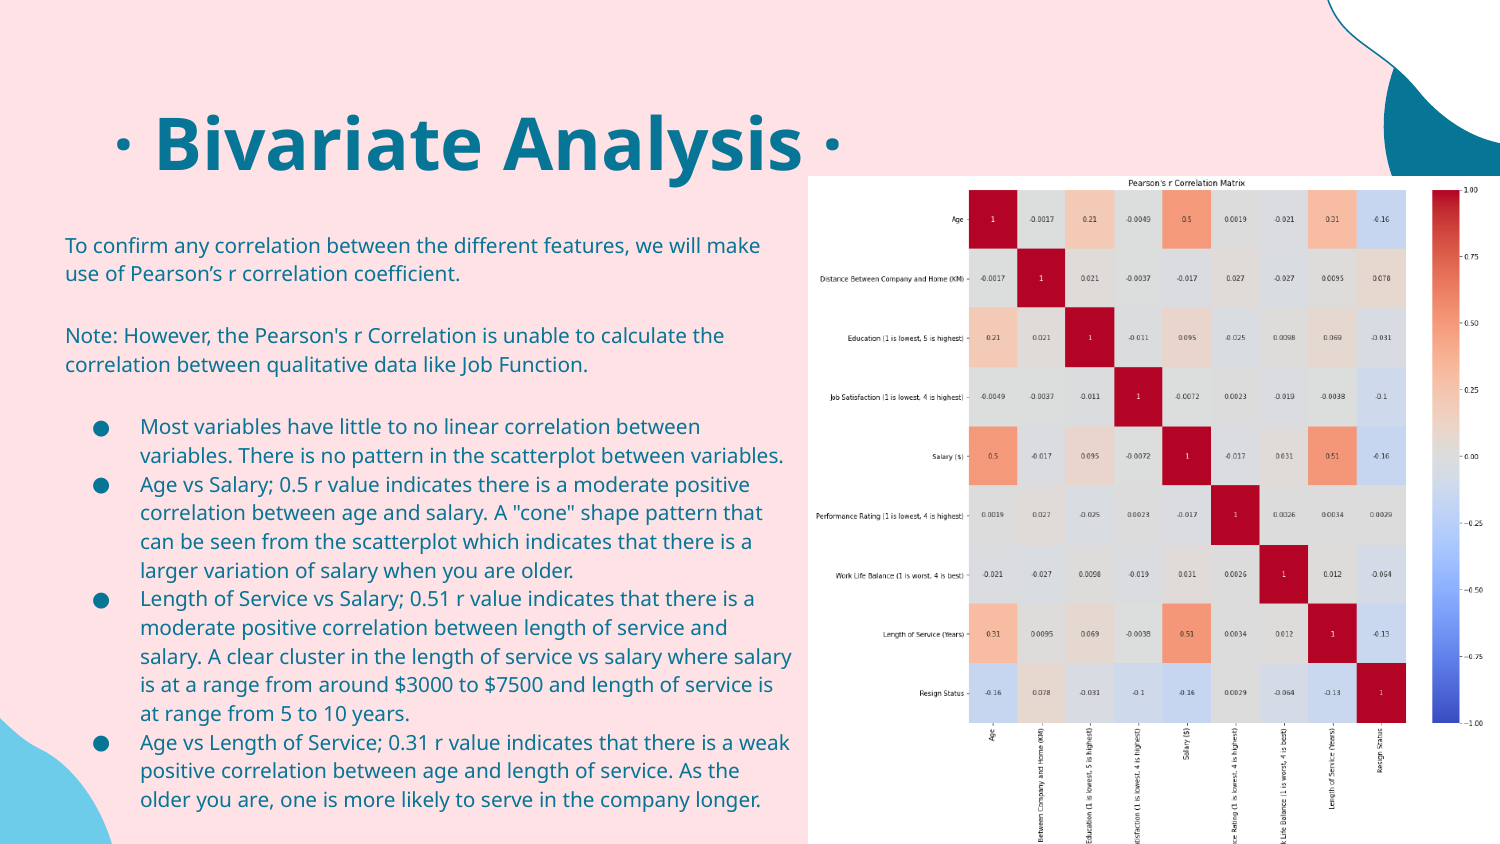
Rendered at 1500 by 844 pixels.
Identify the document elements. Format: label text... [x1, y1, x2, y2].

list To confirm any correlation between the different features, we will make use of Pearson’s r correlation coefficient. Note: However, the Pearson's r Correlation is unable to calculate the correlation between qualitative data like Job Function. Most variables have little to no linear correlation between variables. There is no pattern in the scatterplot between variables. Age vs Salary; 0.5 r value indicates there is a moderate positive correlation between age and salary. A "cone" shape pattern that can be seen from the scatterplot which indicates that there is a larger variation of salary when you are older. Length of Service vs Salary; 0.51 r value indicates that there is a moderate positive correlation between length of service and salary. A clear cluster in the length of service vs salary where salary is at a range from around $3000 to $7500 and length of service is at range from 5 to 10 years. Age vs Length of Service; 0.31 r value indicates that there is a weak positive correlation between age and length of service. As the older you are, one is more likely to serve in the company longer. [50, 213, 802, 774]
title · Bivariate Analysis · [98, 82, 1401, 177]
picture [807, 175, 1500, 844]
